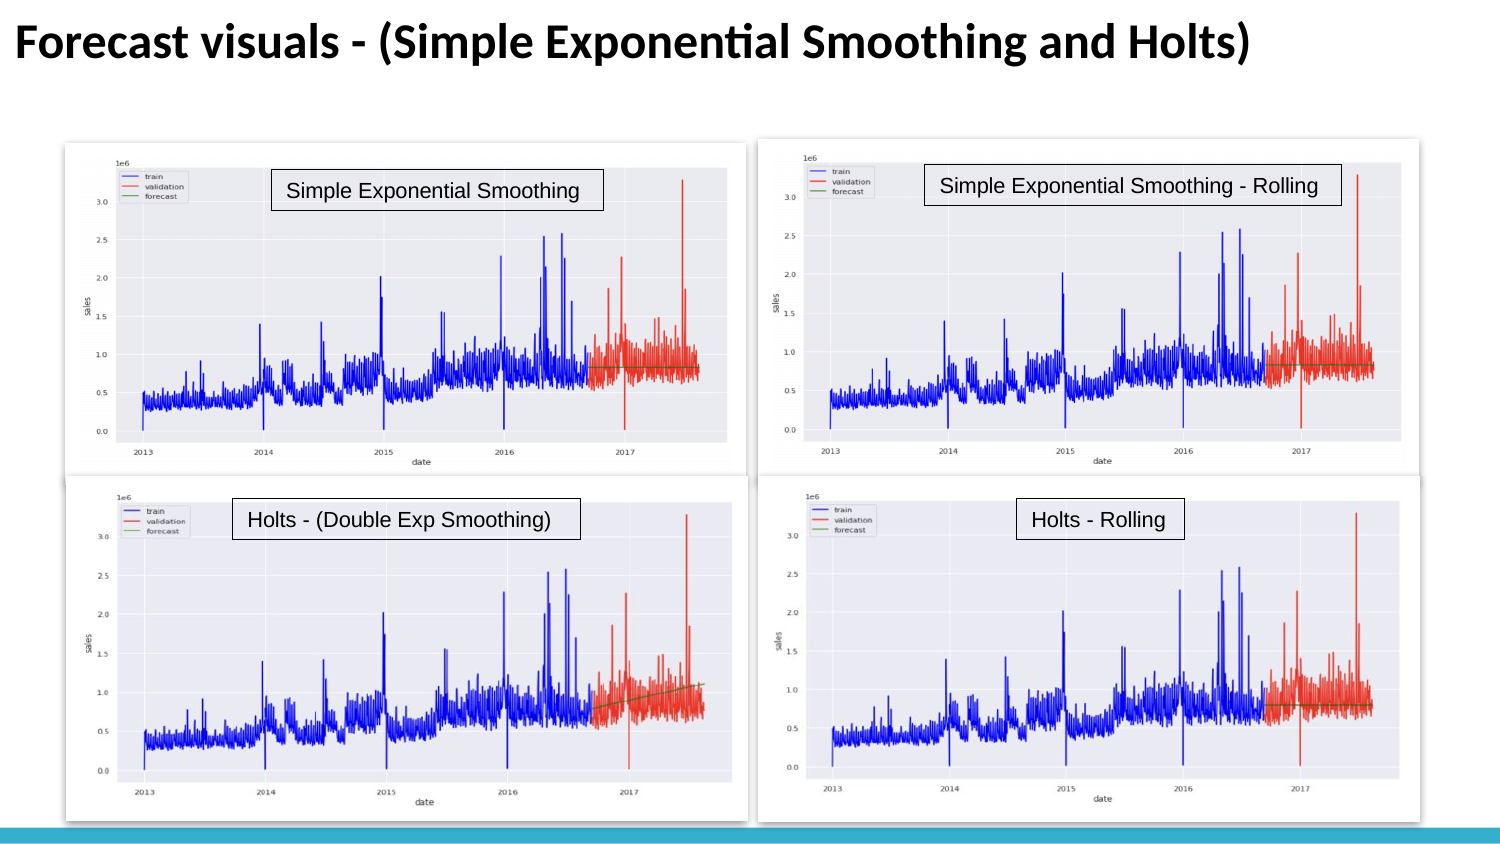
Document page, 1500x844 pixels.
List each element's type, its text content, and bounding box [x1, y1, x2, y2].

picture [79, 157, 732, 470]
picture [80, 490, 734, 807]
title Forecast visuals - (Simple Exponential Smoothing and Holts) [0, 0, 1398, 117]
picture [772, 490, 1406, 808]
picture [772, 153, 1405, 469]
